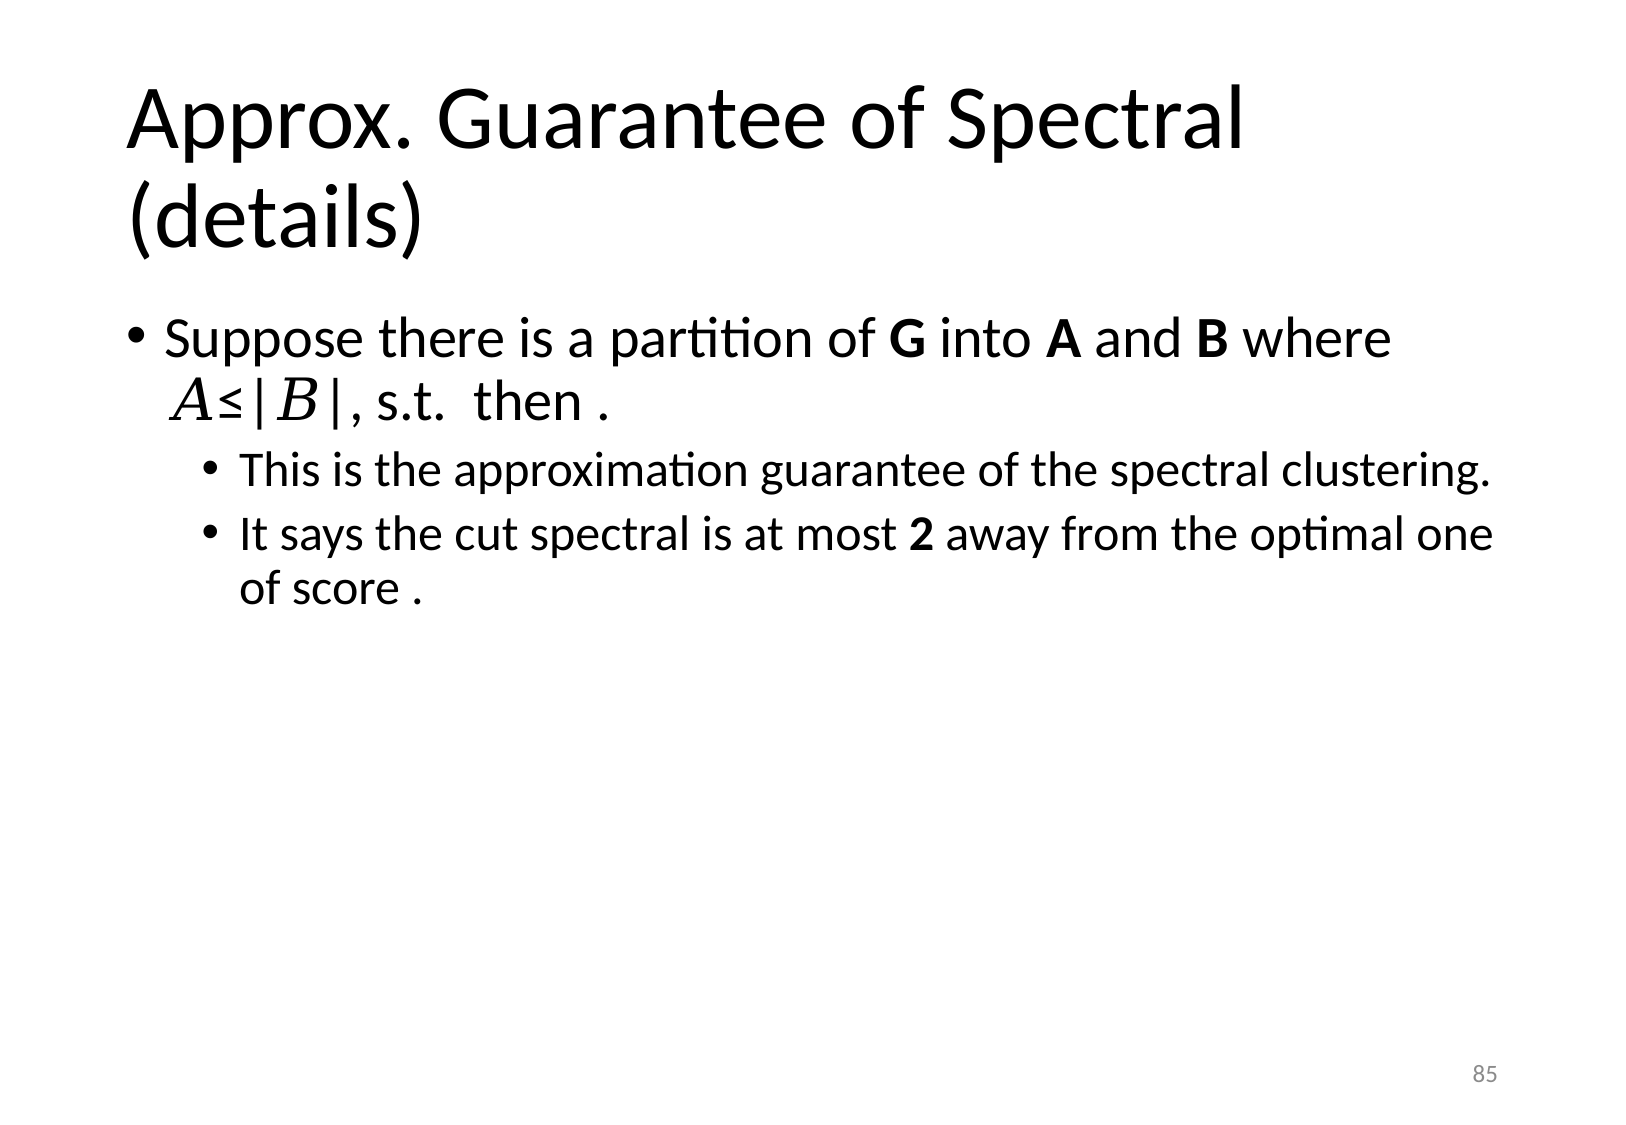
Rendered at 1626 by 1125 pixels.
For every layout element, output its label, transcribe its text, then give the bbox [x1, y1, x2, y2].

slide_number 85 [1147, 1042, 1514, 1103]
title Approx. Guarantee of Spectral (details) [111, 59, 1514, 278]
